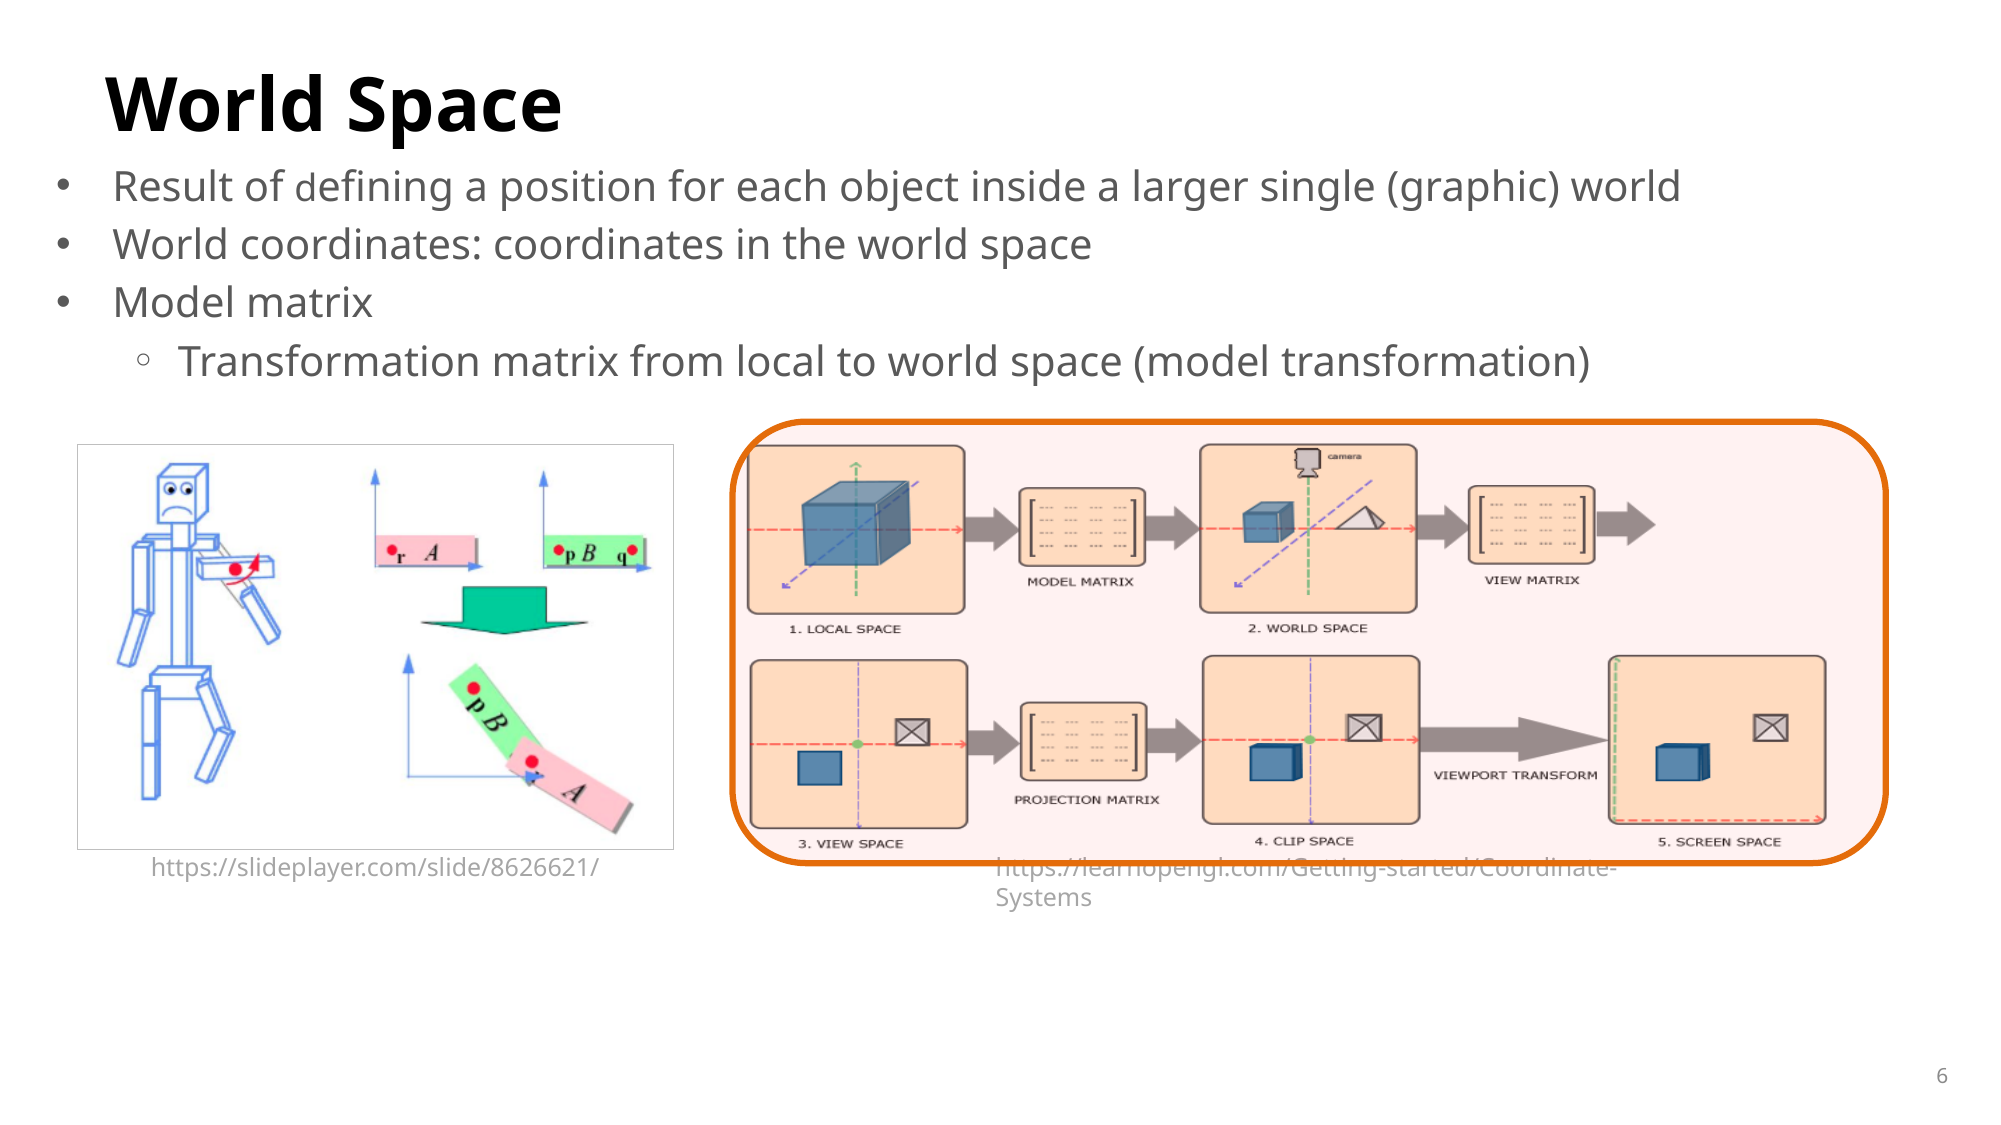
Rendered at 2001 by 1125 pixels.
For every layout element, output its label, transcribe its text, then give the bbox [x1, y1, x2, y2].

slide_number 6 [1901, 1046, 1964, 1107]
title World Space [90, 42, 1902, 151]
picture [77, 443, 674, 850]
picture [729, 435, 1849, 864]
text_box https://learnopengl.com/Getting-started/Coordinate-Systems [980, 873, 1708, 919]
text_box [765, 421, 1886, 851]
list Result of defining a position for each object inside a larger single (graphic) world World coordinates: coordinates in the world space Model matrix Transformation matrix from local to world space (model transformation) [41, 151, 1923, 538]
text_box https://slideplayer.com/slide/8626621/ [136, 858, 615, 889]
